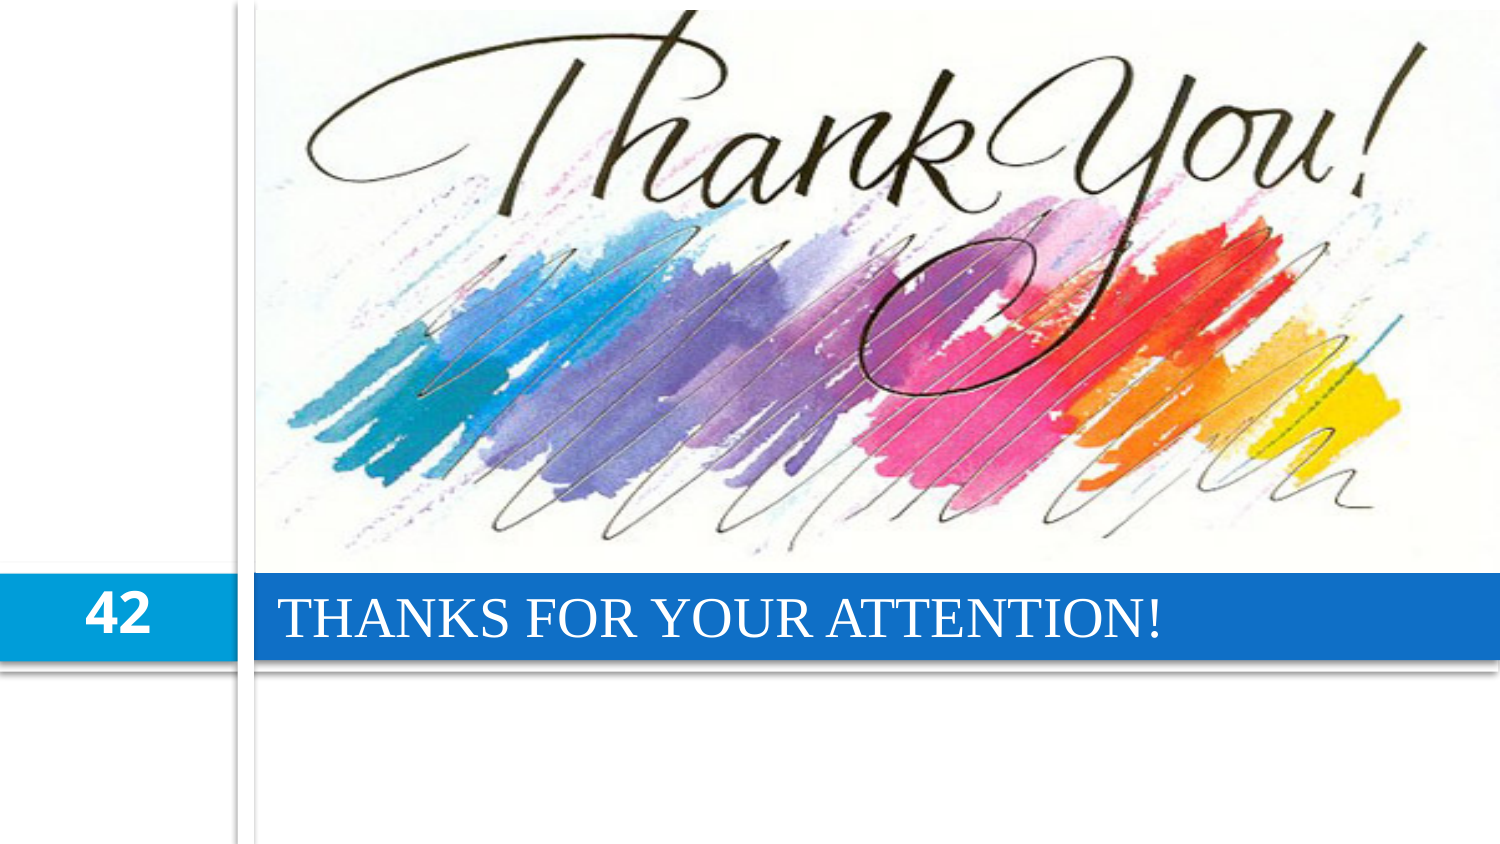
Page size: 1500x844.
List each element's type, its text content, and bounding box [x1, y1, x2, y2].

picture [255, 10, 1500, 573]
title THANKS FOR YOUR ATTENTION! [262, 582, 1500, 657]
slide_number 42 [0, 574, 238, 656]
